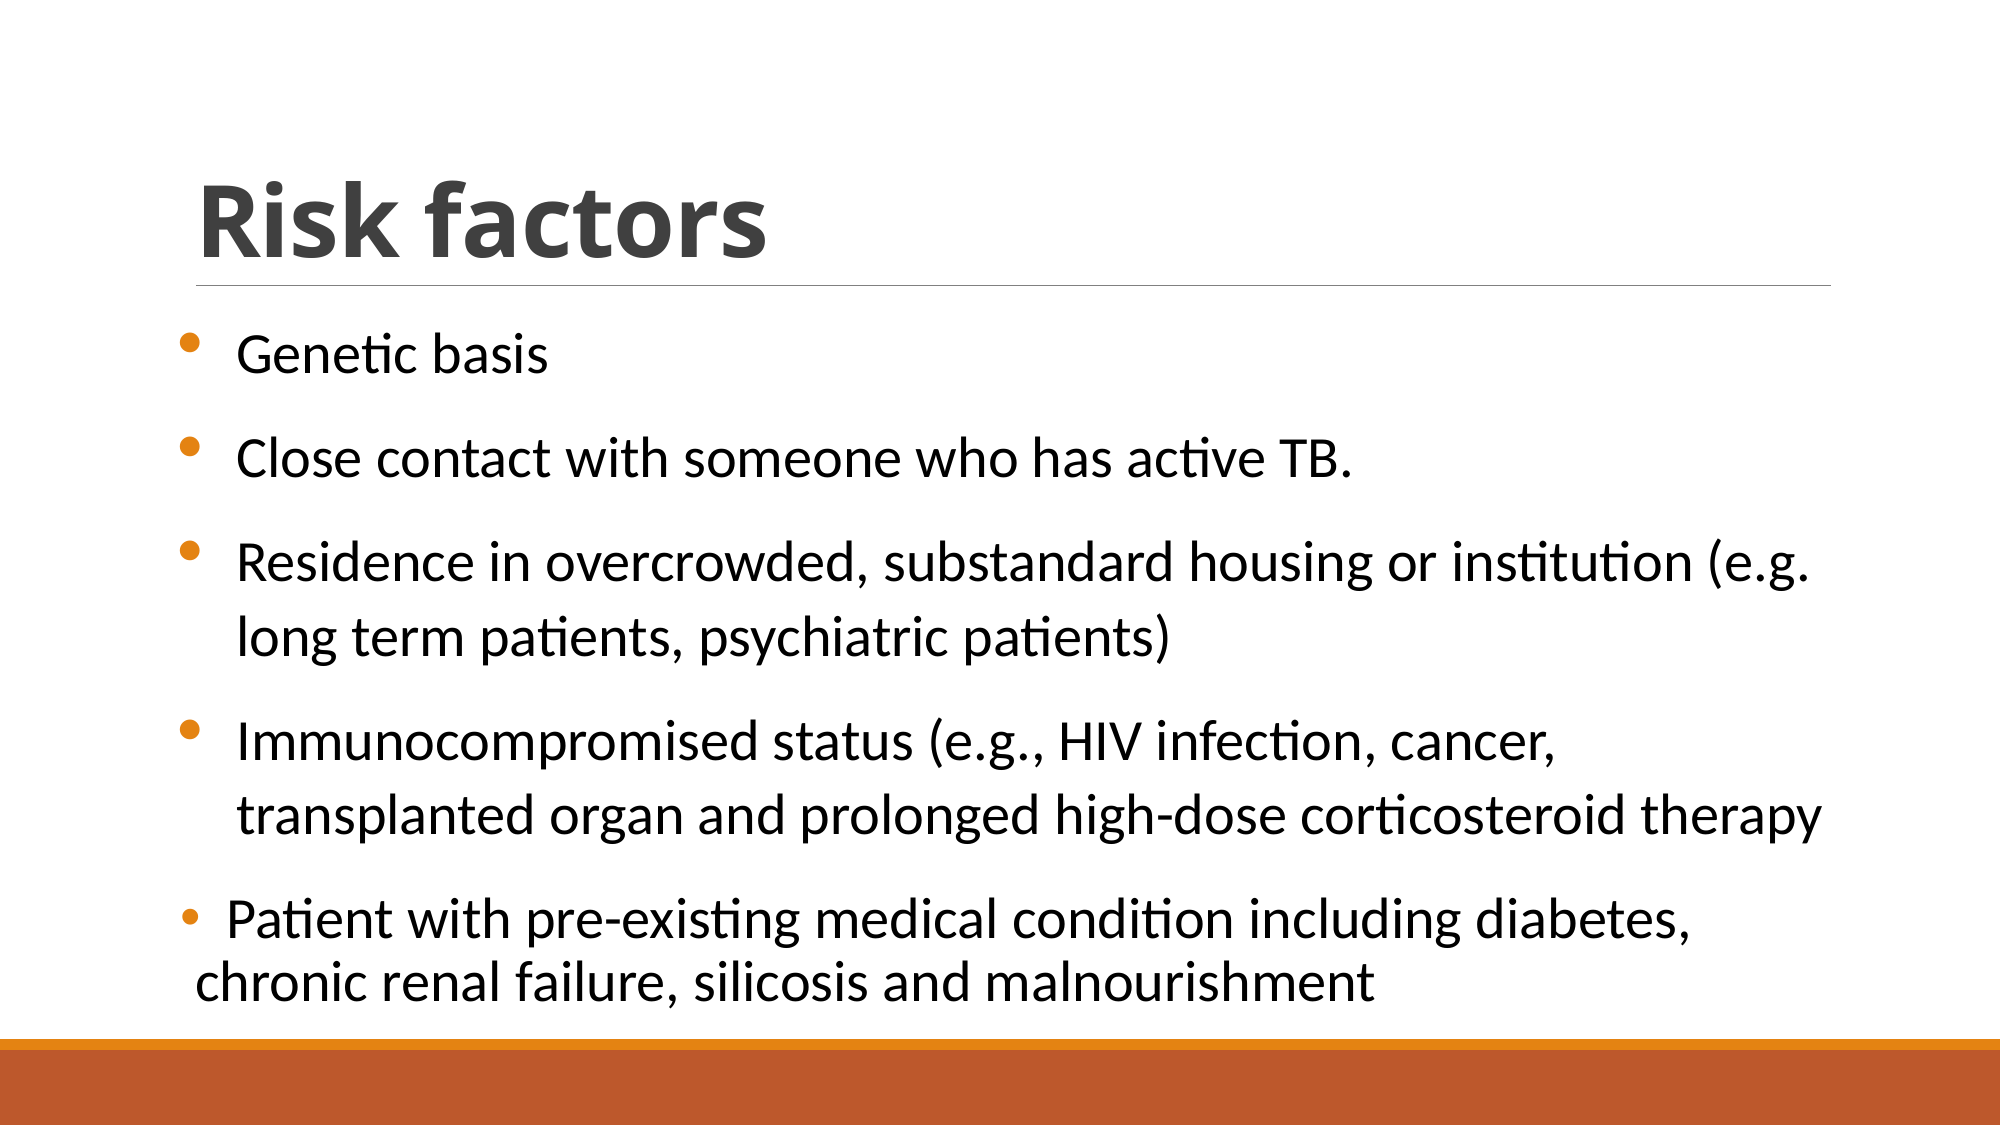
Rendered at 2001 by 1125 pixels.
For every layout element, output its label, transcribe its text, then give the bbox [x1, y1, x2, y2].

list Genetic basis Close contact with someone who has active TB. Residence in overcrowded, substandard housing or institution (e.g. long term patients, psychiatric patients) Immunocompromised status (e.g., HIV infection, cancer, transplanted organ and prolonged high-dose corticosteroid therapy Patient with pre-existing medical condition including diabetes, chronic renal failure, silicosis and malnourishment [180, 302, 1830, 963]
title Risk factors [180, 47, 1830, 285]
